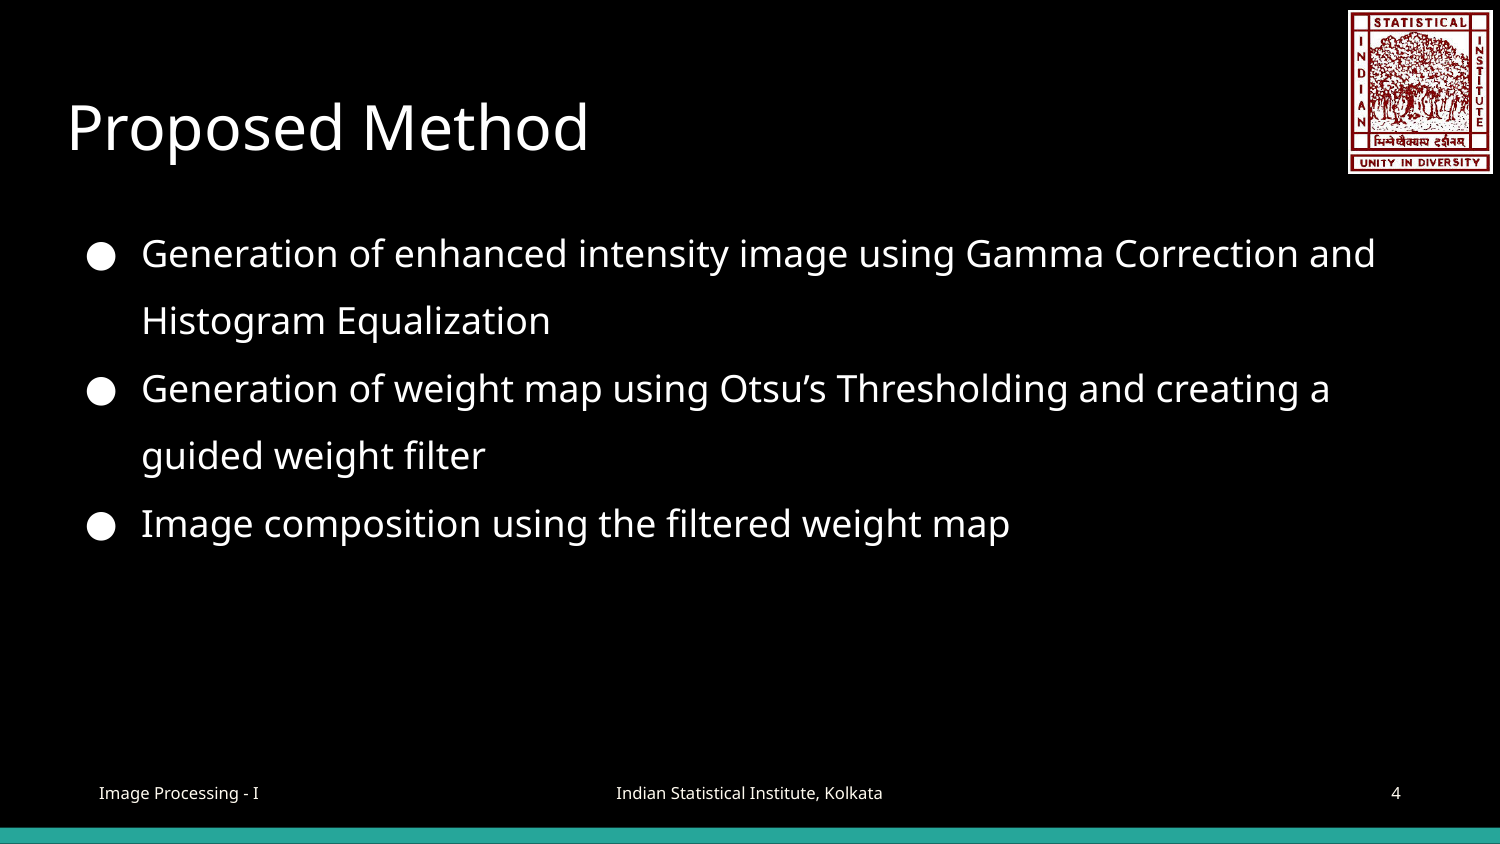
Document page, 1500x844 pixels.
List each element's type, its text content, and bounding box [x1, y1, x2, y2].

text_box Image Processing - I [84, 767, 417, 807]
list Generation of enhanced intensity image using Gamma Correction and Histogram Equalization Generation of weight map using Otsu’s Thresholding and creating a guided weight filter Image composition using the filtered weight map [51, 192, 1449, 750]
text_box Indian Statistical Institute, Kolkata [417, 767, 1083, 807]
picture [1348, 10, 1493, 175]
title Proposed Method [51, 72, 1343, 174]
text_box 4 [1083, 767, 1416, 807]
